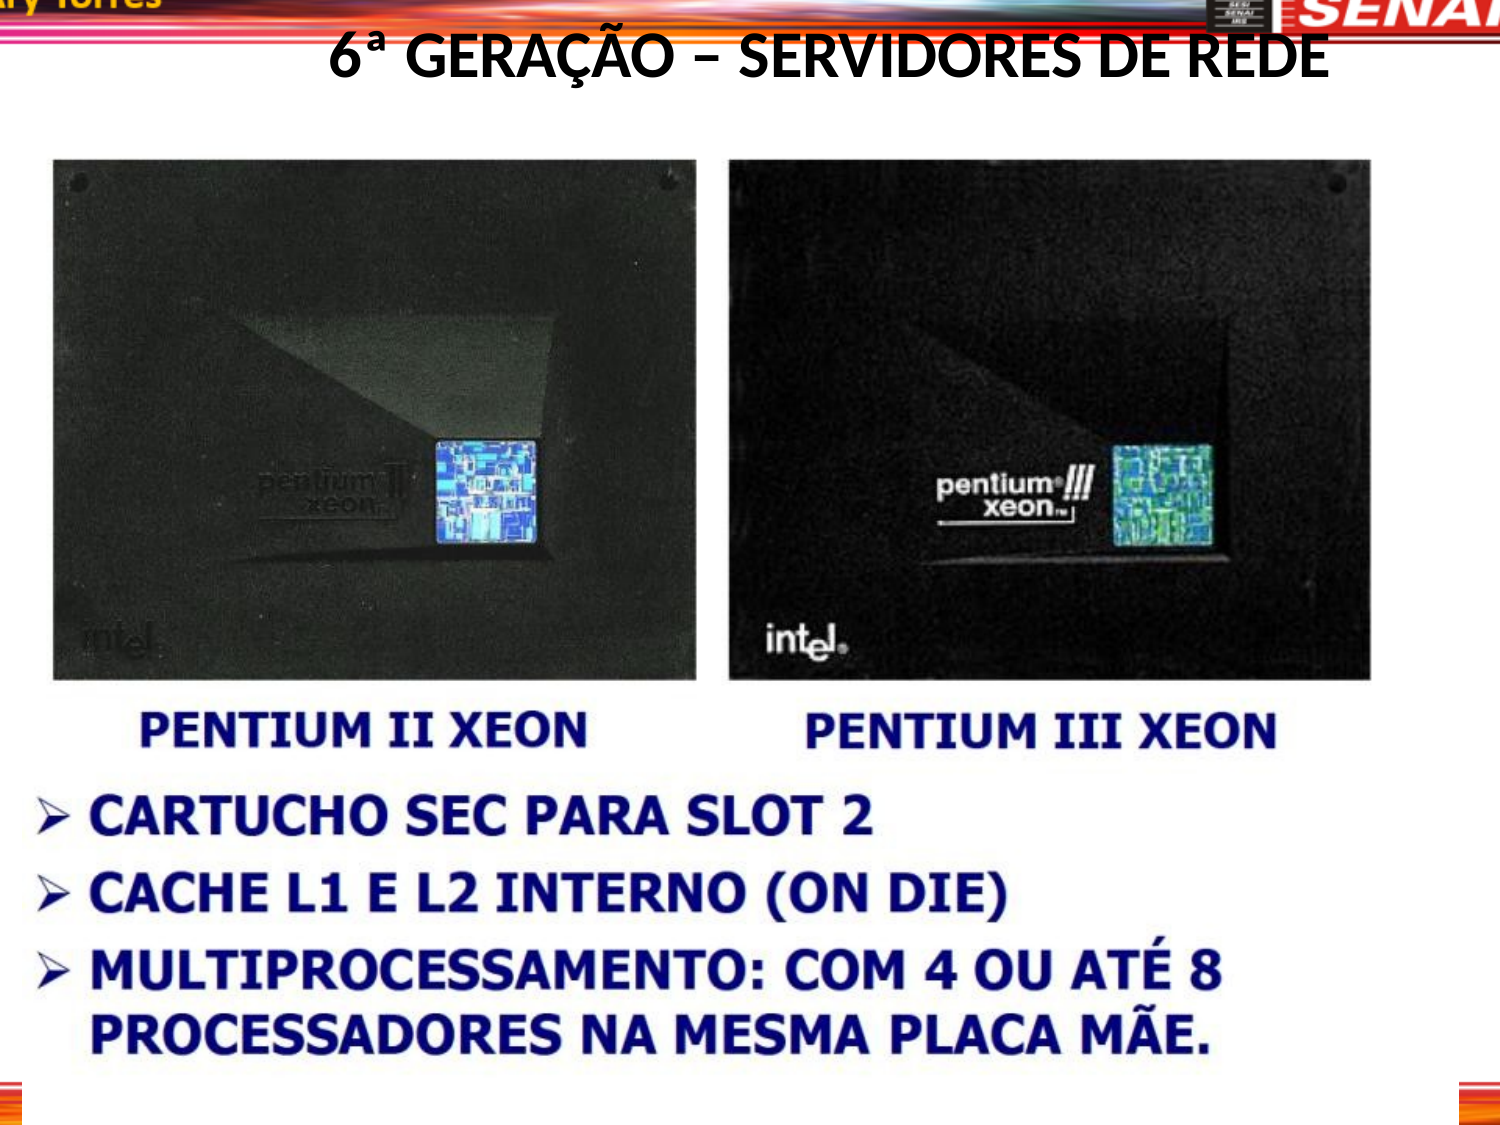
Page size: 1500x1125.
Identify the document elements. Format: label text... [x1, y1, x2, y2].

title 6ª GERAÇÃO – SERVIDORES DE REDE [326, 8, 1339, 144]
picture [0, 0, 1500, 1125]
